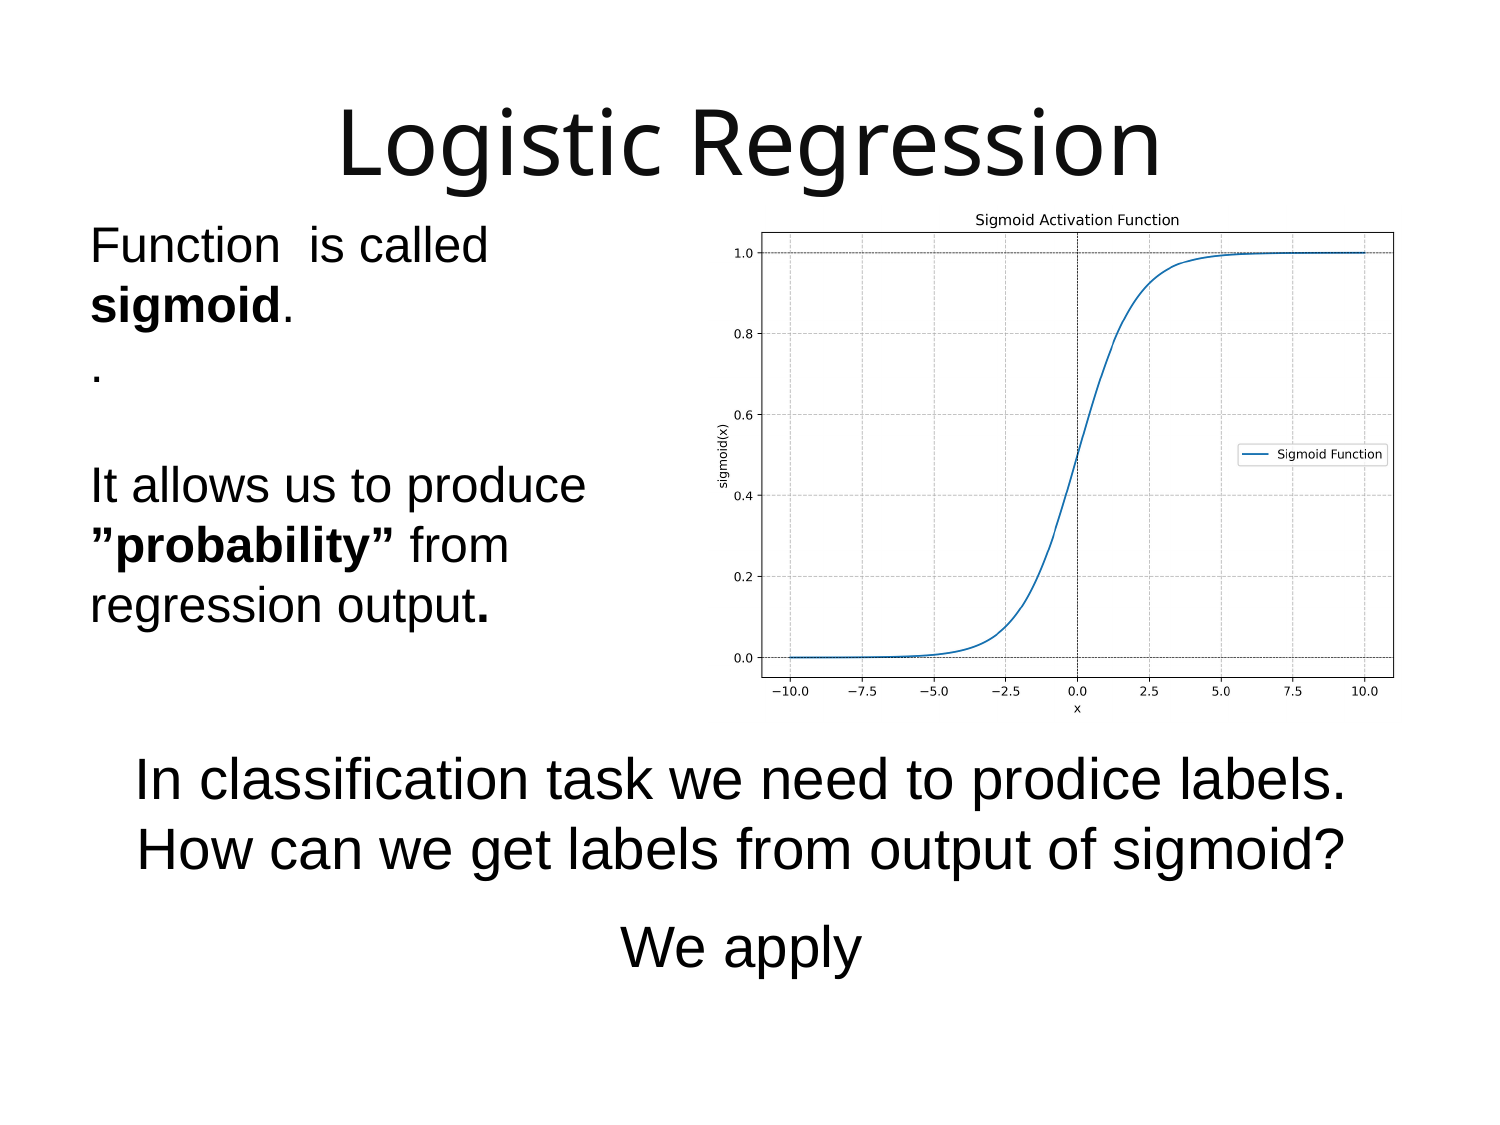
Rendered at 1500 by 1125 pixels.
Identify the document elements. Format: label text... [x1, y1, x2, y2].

text_box In classification task we need to prodice labels. How can we get labels from output of sigmoid? [82, 733, 1402, 889]
picture [707, 204, 1402, 723]
title Logistic Regression [75, 45, 1425, 233]
